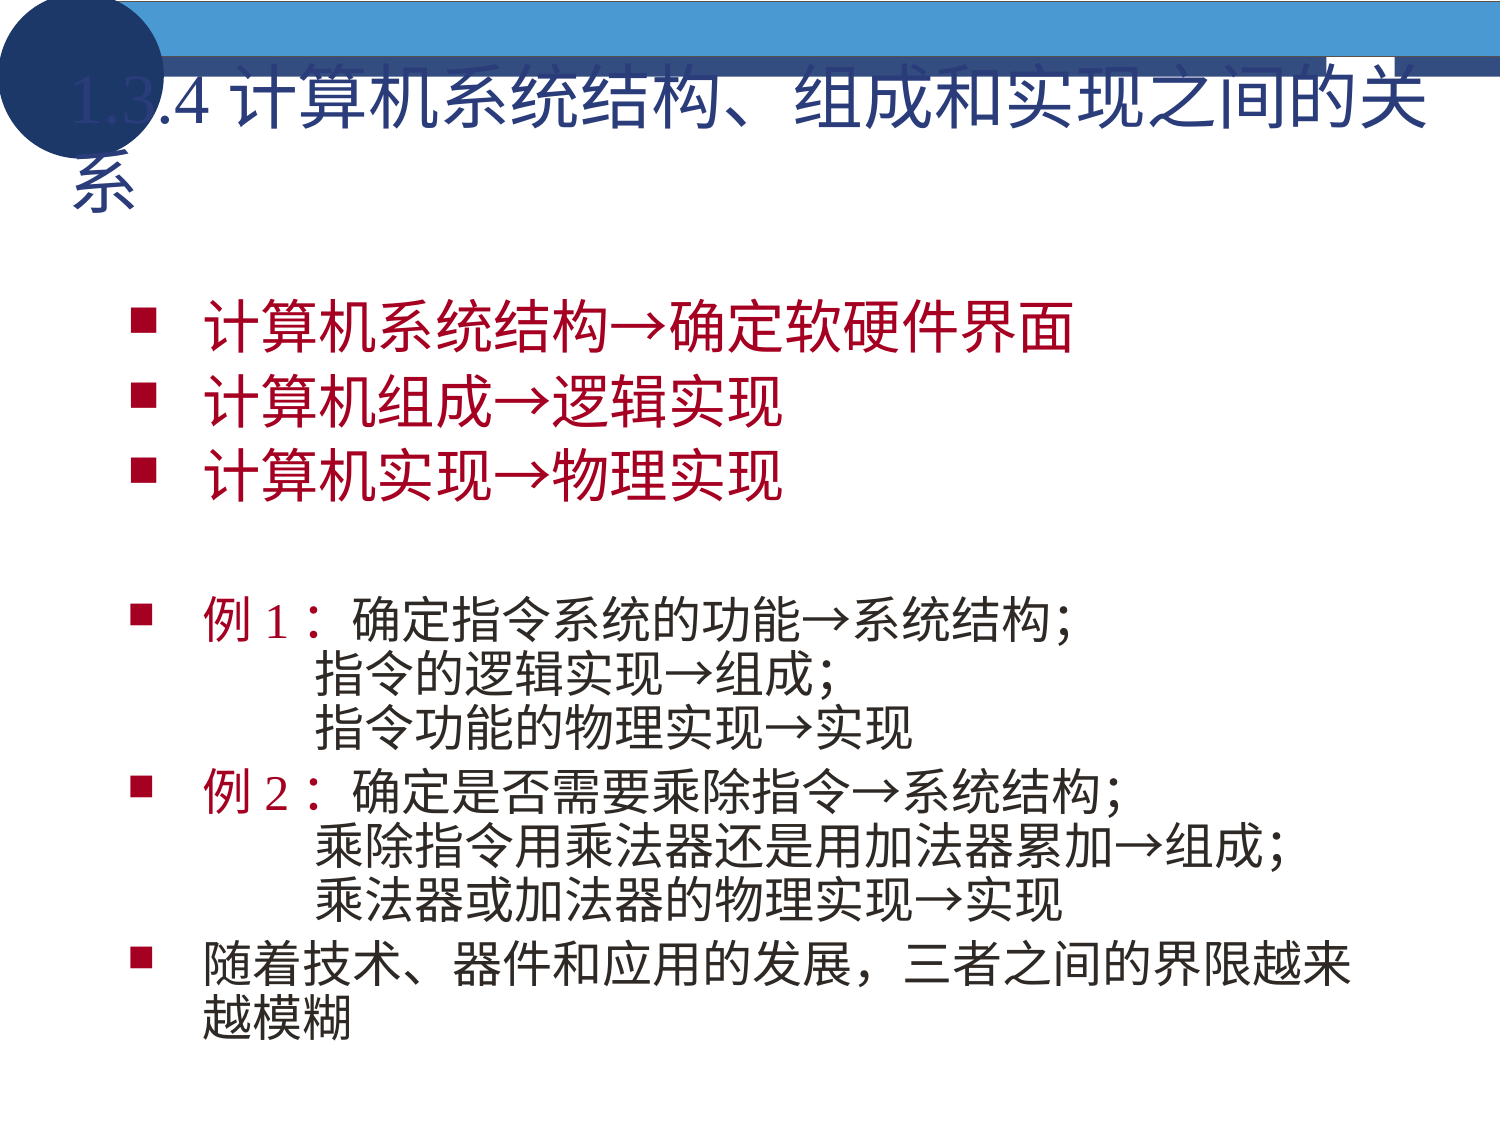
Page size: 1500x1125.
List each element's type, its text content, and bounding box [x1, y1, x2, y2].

title 1.3.4计算机系统结构、组成和实现之间的关系 [52, 42, 1500, 231]
list 计算机系统结构→确定软硬件界面 计算机组成→逻辑实现 计算机实现→物理实现 例1：确定指令系统的功能→系统结构； 指令的逻辑实现→组成； 指令功能的物理实现→实现 例2：确定是否需要乘除指令→系统结构； 乘除指令用乘法器还是用加法器累加→组成； 乘法器或加法器的物理实现→实现 随着技术、器件和应用的发展，三者之间的界限越来越模糊 [111, 290, 1388, 1083]
